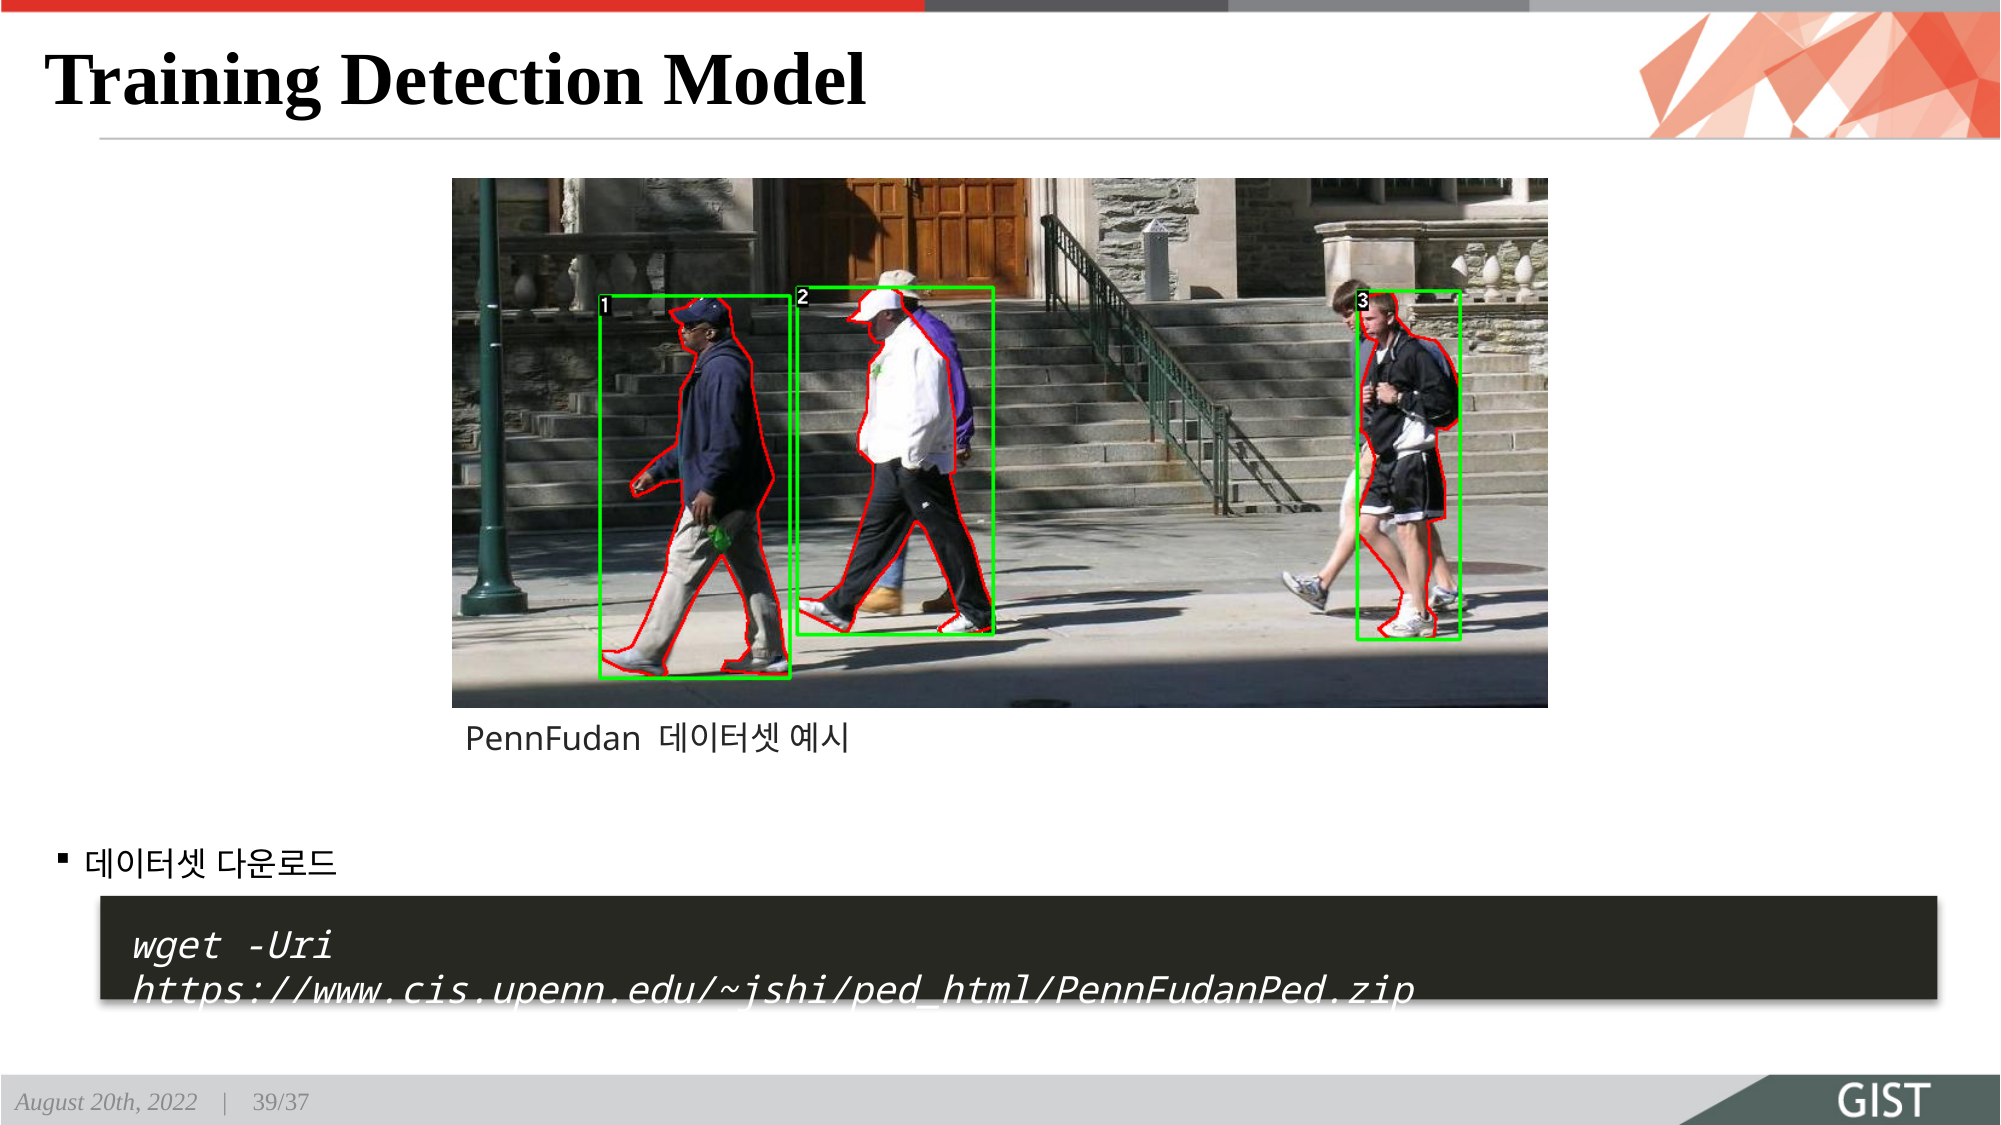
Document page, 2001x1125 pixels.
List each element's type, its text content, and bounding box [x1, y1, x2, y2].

title Training Detection Model [29, 21, 1971, 139]
picture [0, 0, 2000, 1125]
text_box PennFudan 데이터셋 예시 [449, 709, 919, 765]
text_box 데이터셋 다운로드 [10, 835, 1953, 1125]
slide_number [0, 1075, 10, 1125]
